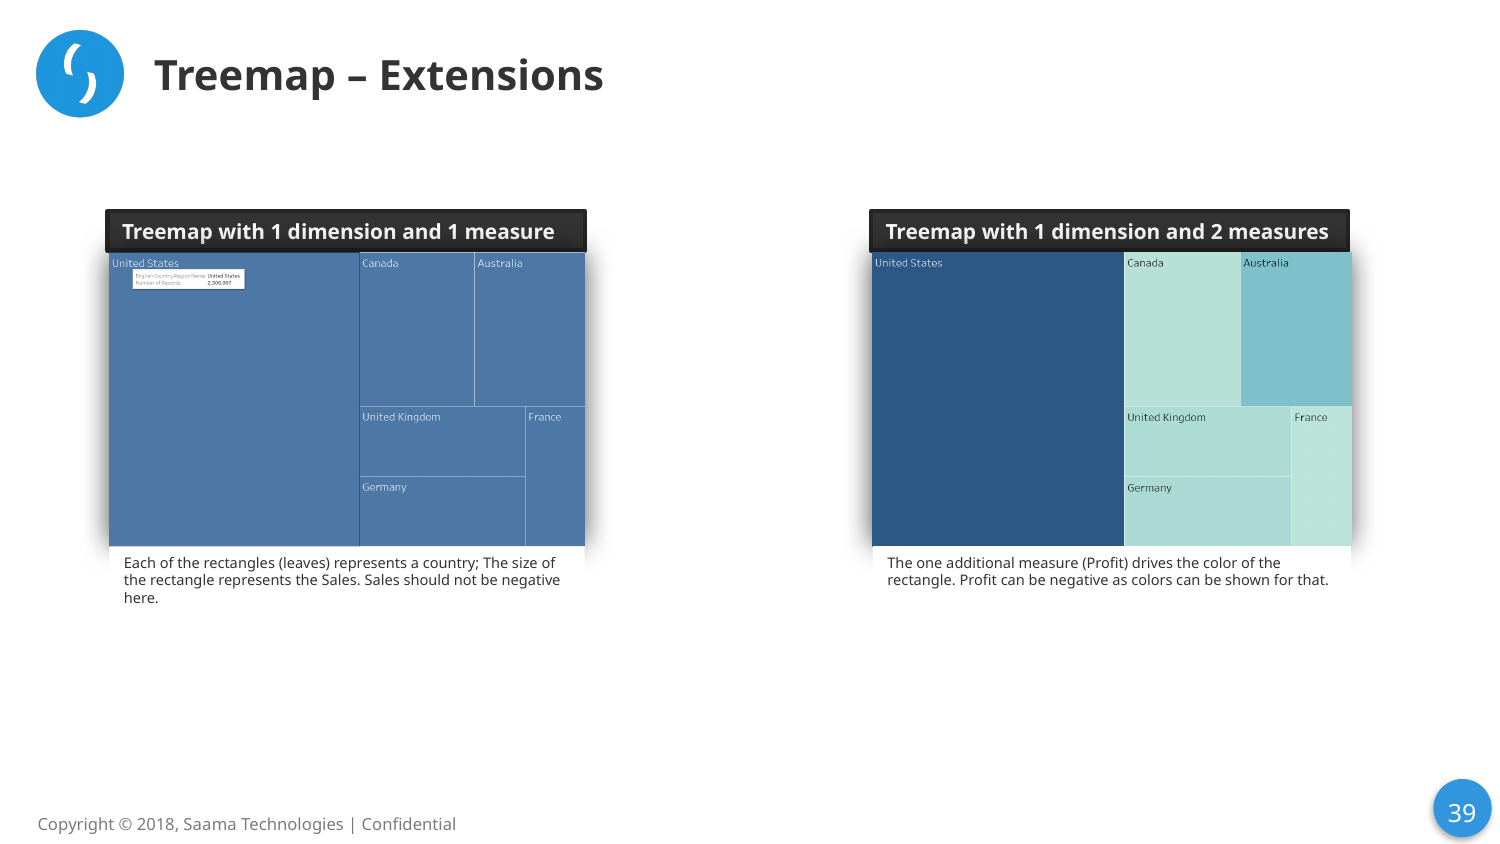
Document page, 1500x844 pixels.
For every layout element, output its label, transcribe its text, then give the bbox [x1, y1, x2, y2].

text_box The one additional measure (Profit) drives the color of the rectangle. Profit can be negative as colors can be shown for that. [871, 553, 1353, 598]
picture [108, 252, 585, 547]
picture [34, 29, 125, 119]
text_box Treemap with 1 dimension and 1 measure [105, 209, 587, 235]
text_box Treemap with 1 dimension and 2 measures [869, 209, 1350, 234]
picture [872, 252, 1352, 547]
text_box Each of the rectangles (leaves) represents a country; The size of the rectangle represents the Sales. Sales should not be negative here. [107, 552, 587, 616]
title Treemap – Extensions [138, 20, 1425, 128]
